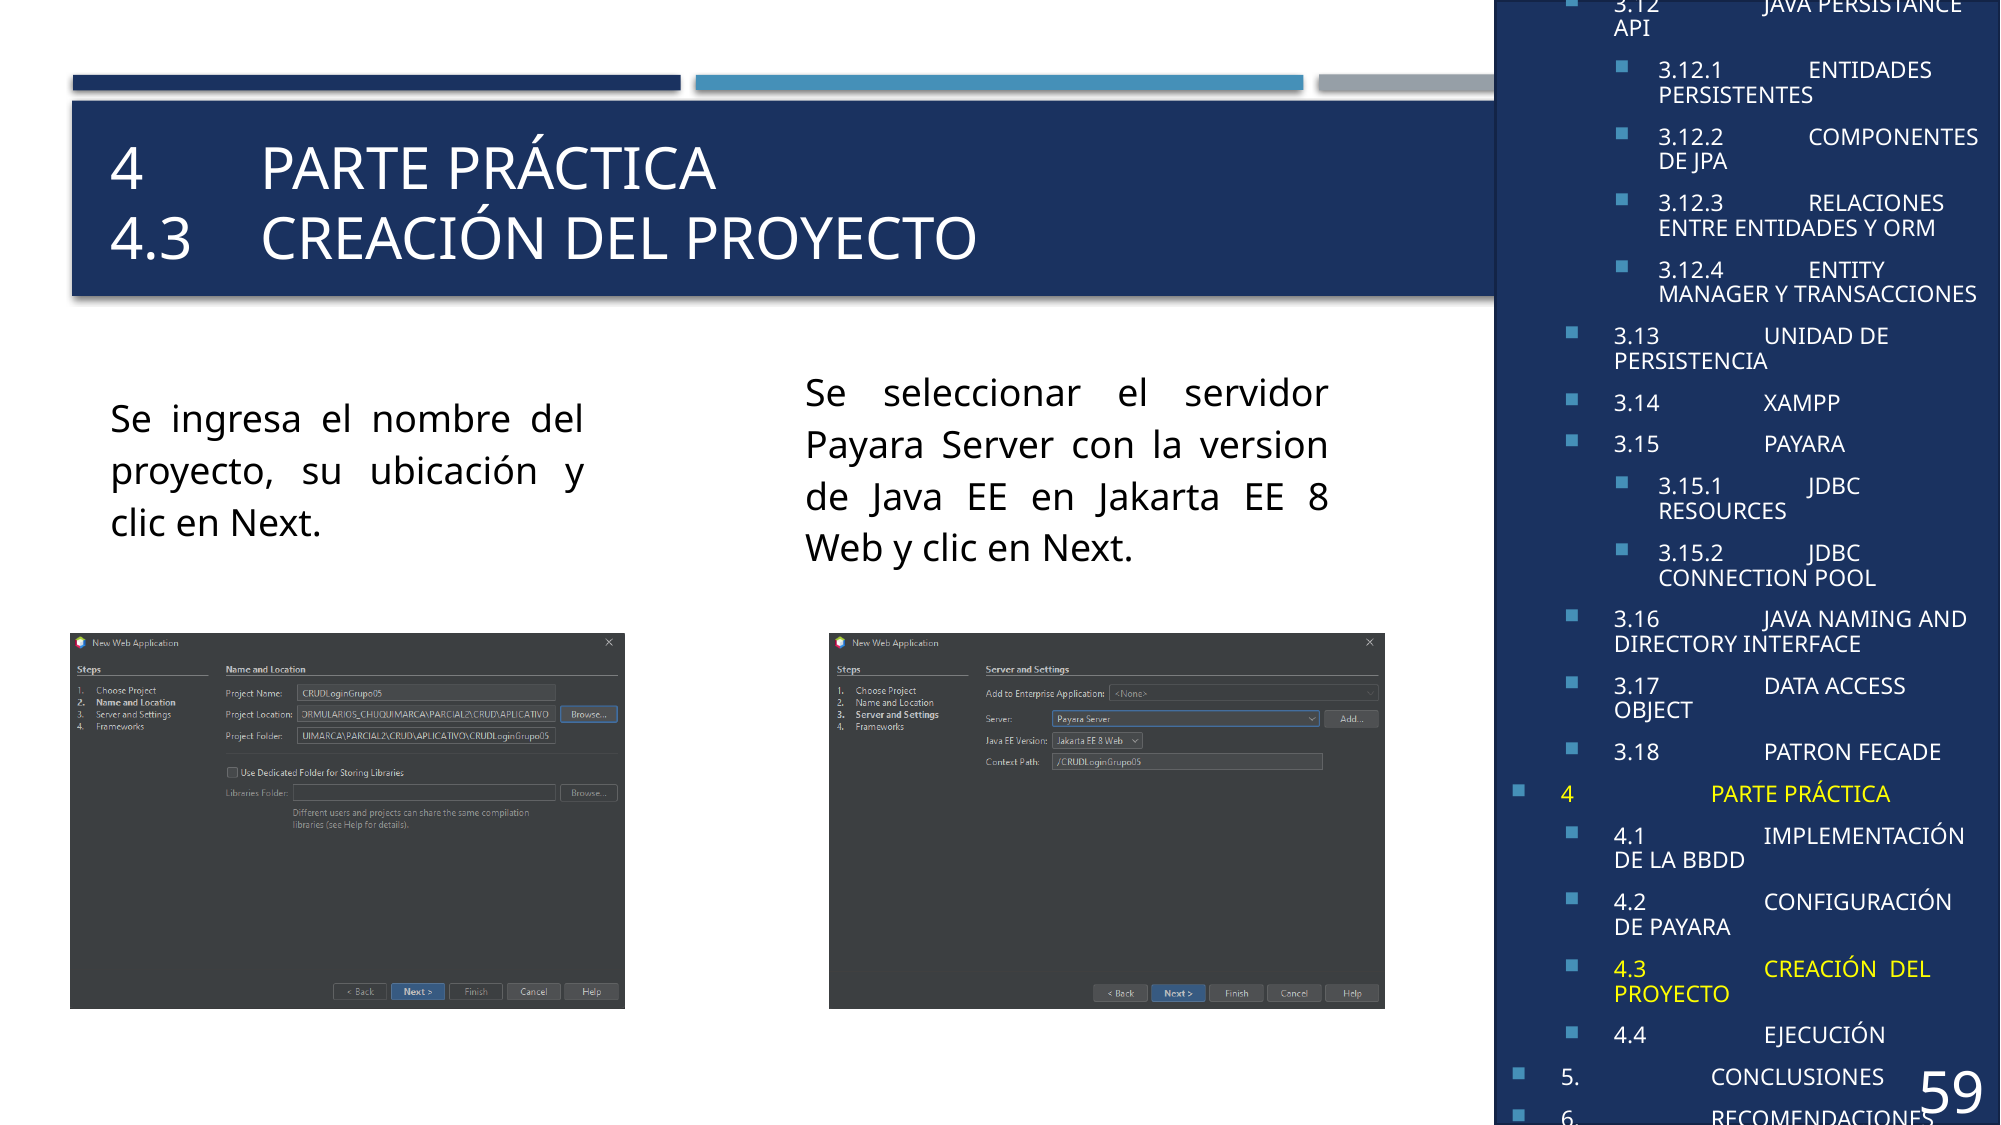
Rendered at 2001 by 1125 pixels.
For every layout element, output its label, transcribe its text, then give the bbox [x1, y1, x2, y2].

title 4 Parte práctica 4.3 CREACIÓN DEL PROYECTO [95, 112, 1494, 279]
list Se ingresa el nombre del proyecto, su ubicación y clic en Next. [95, 353, 600, 579]
text_box Se seleccionar el servidor Payara Server con la version de Java EE en Jakarta EE 8 Web y clic en Next. [790, 353, 1345, 579]
text_box 3.12 JAVA PERSISTANCE API 3.12.1 ENTIDADES PERSISTENTES 3.12.2 COMPONENTES DE JPA 3.12.3 RELACIONES ENTRE ENTIDADES Y ORM 3.12.4 ENTITY MANAGER Y TRANSACCIONES 3.13 UNIDAD DE PERSISTENCIA 3.14 XAMPP 3.15 PAYARA 3.15.1 JDBC RESOURCES 3.15.2 JDBC CONNECTION POOL 3.16 JAVA NAMING AND DIRECTORY INTERFACE 3.17 DATA ACCESS OBJECT 3.18 PATRON FECADE 4 PARTE PRÁCTICA 4.1 IMPLEMENTACIÓN DE LA BBDD 4.2 CONFIGURACIÓN DE PAYARA 4.3 CREACIÓN DEL PROYECTO 4.4 EJECUCIÓN 5. CONCLUSIONES 6. RECOMENDACIONES [1494, 0, 2000, 1125]
slide_number 59 [1827, 1065, 2000, 1125]
picture [828, 633, 1386, 1010]
picture [70, 633, 625, 1010]
